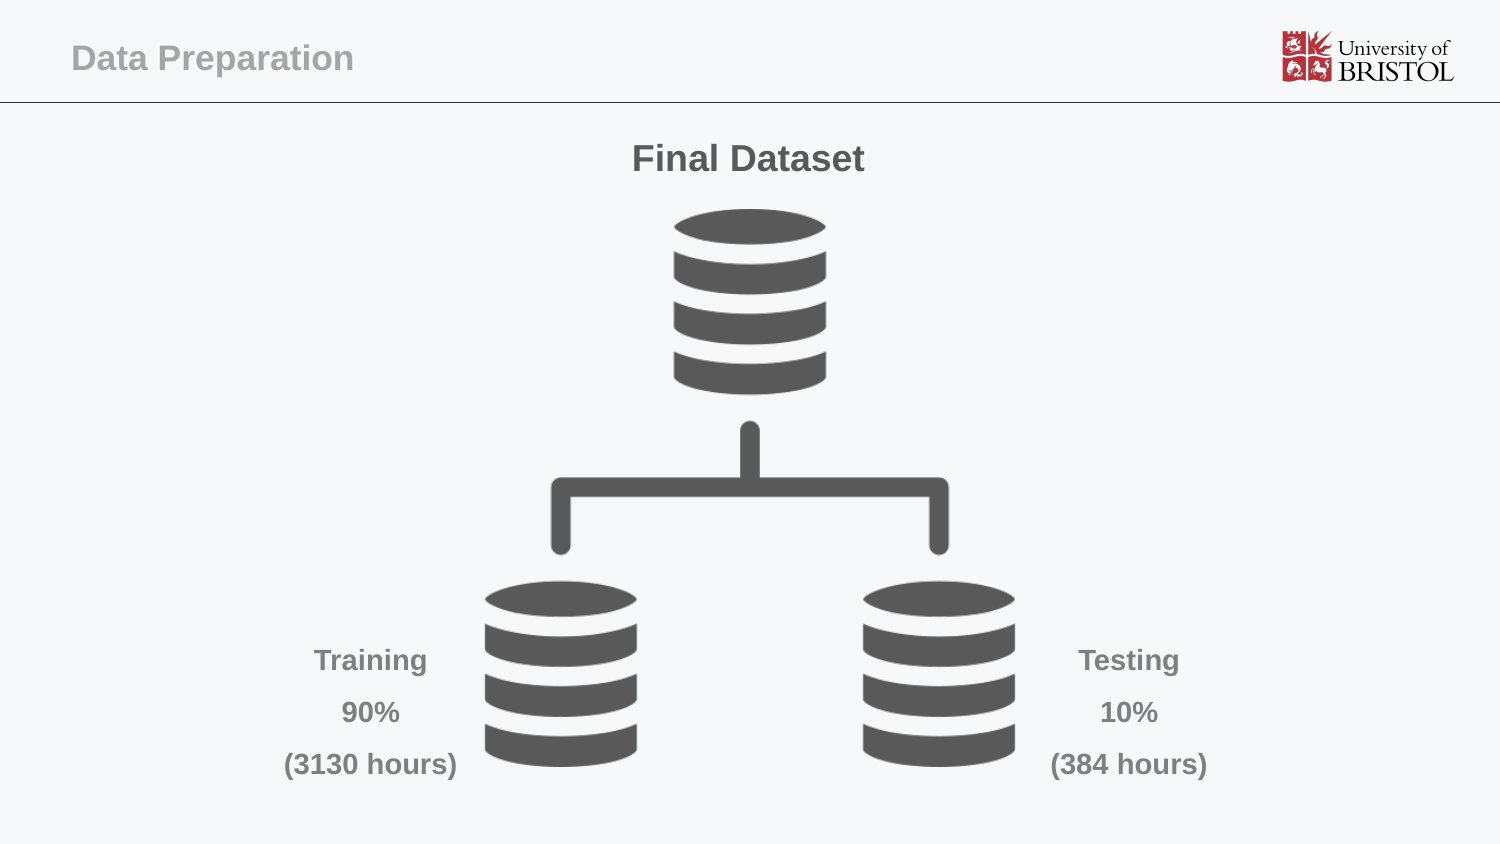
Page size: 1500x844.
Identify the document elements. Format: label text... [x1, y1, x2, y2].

text_box Testing 10% (384 hours) [883, 608, 1376, 844]
text_box Training 90% (3130 hours) [124, 608, 617, 844]
picture [1282, 29, 1456, 83]
picture [471, 208, 1029, 767]
text_box Data Preparation [71, 34, 602, 78]
text_box Final Dataset [616, 119, 883, 207]
